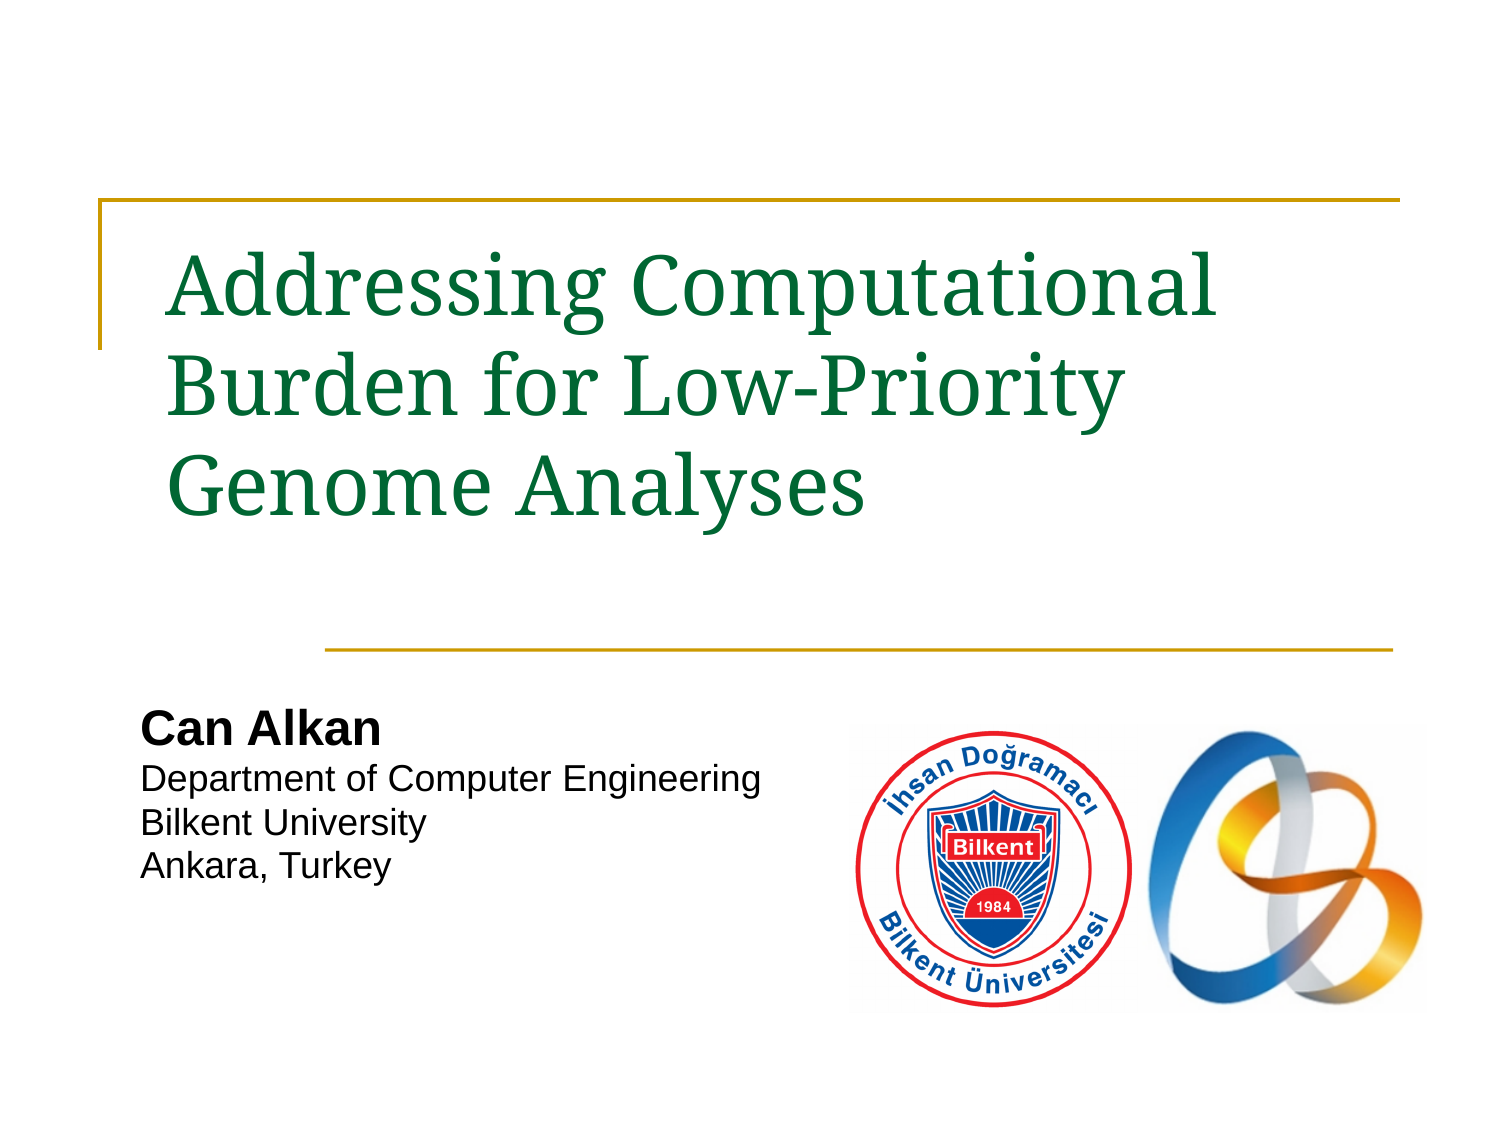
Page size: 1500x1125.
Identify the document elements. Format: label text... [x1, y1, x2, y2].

subtitle Can Alkan Department of Computer Engineering Bilkent University Ankara, Turkey [124, 699, 1201, 1013]
picture [849, 724, 1427, 1013]
title Addressing Computational Burden for Low-Priority Genome Analyses [149, 224, 1401, 513]
